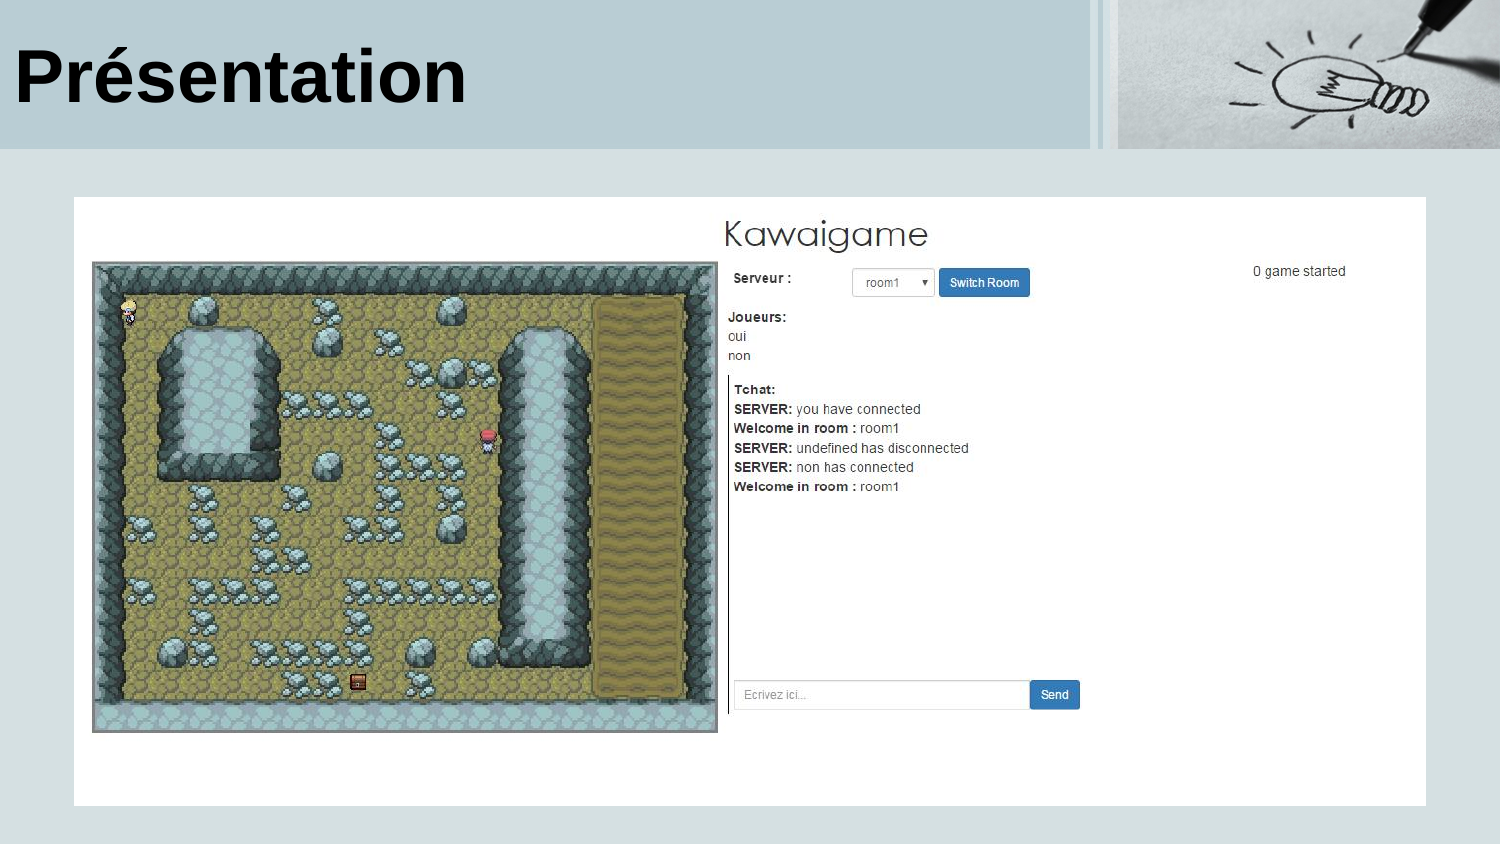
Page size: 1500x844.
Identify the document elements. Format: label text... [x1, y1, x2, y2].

picture [0, 146, 1500, 844]
title Présentation [0, 0, 1500, 146]
